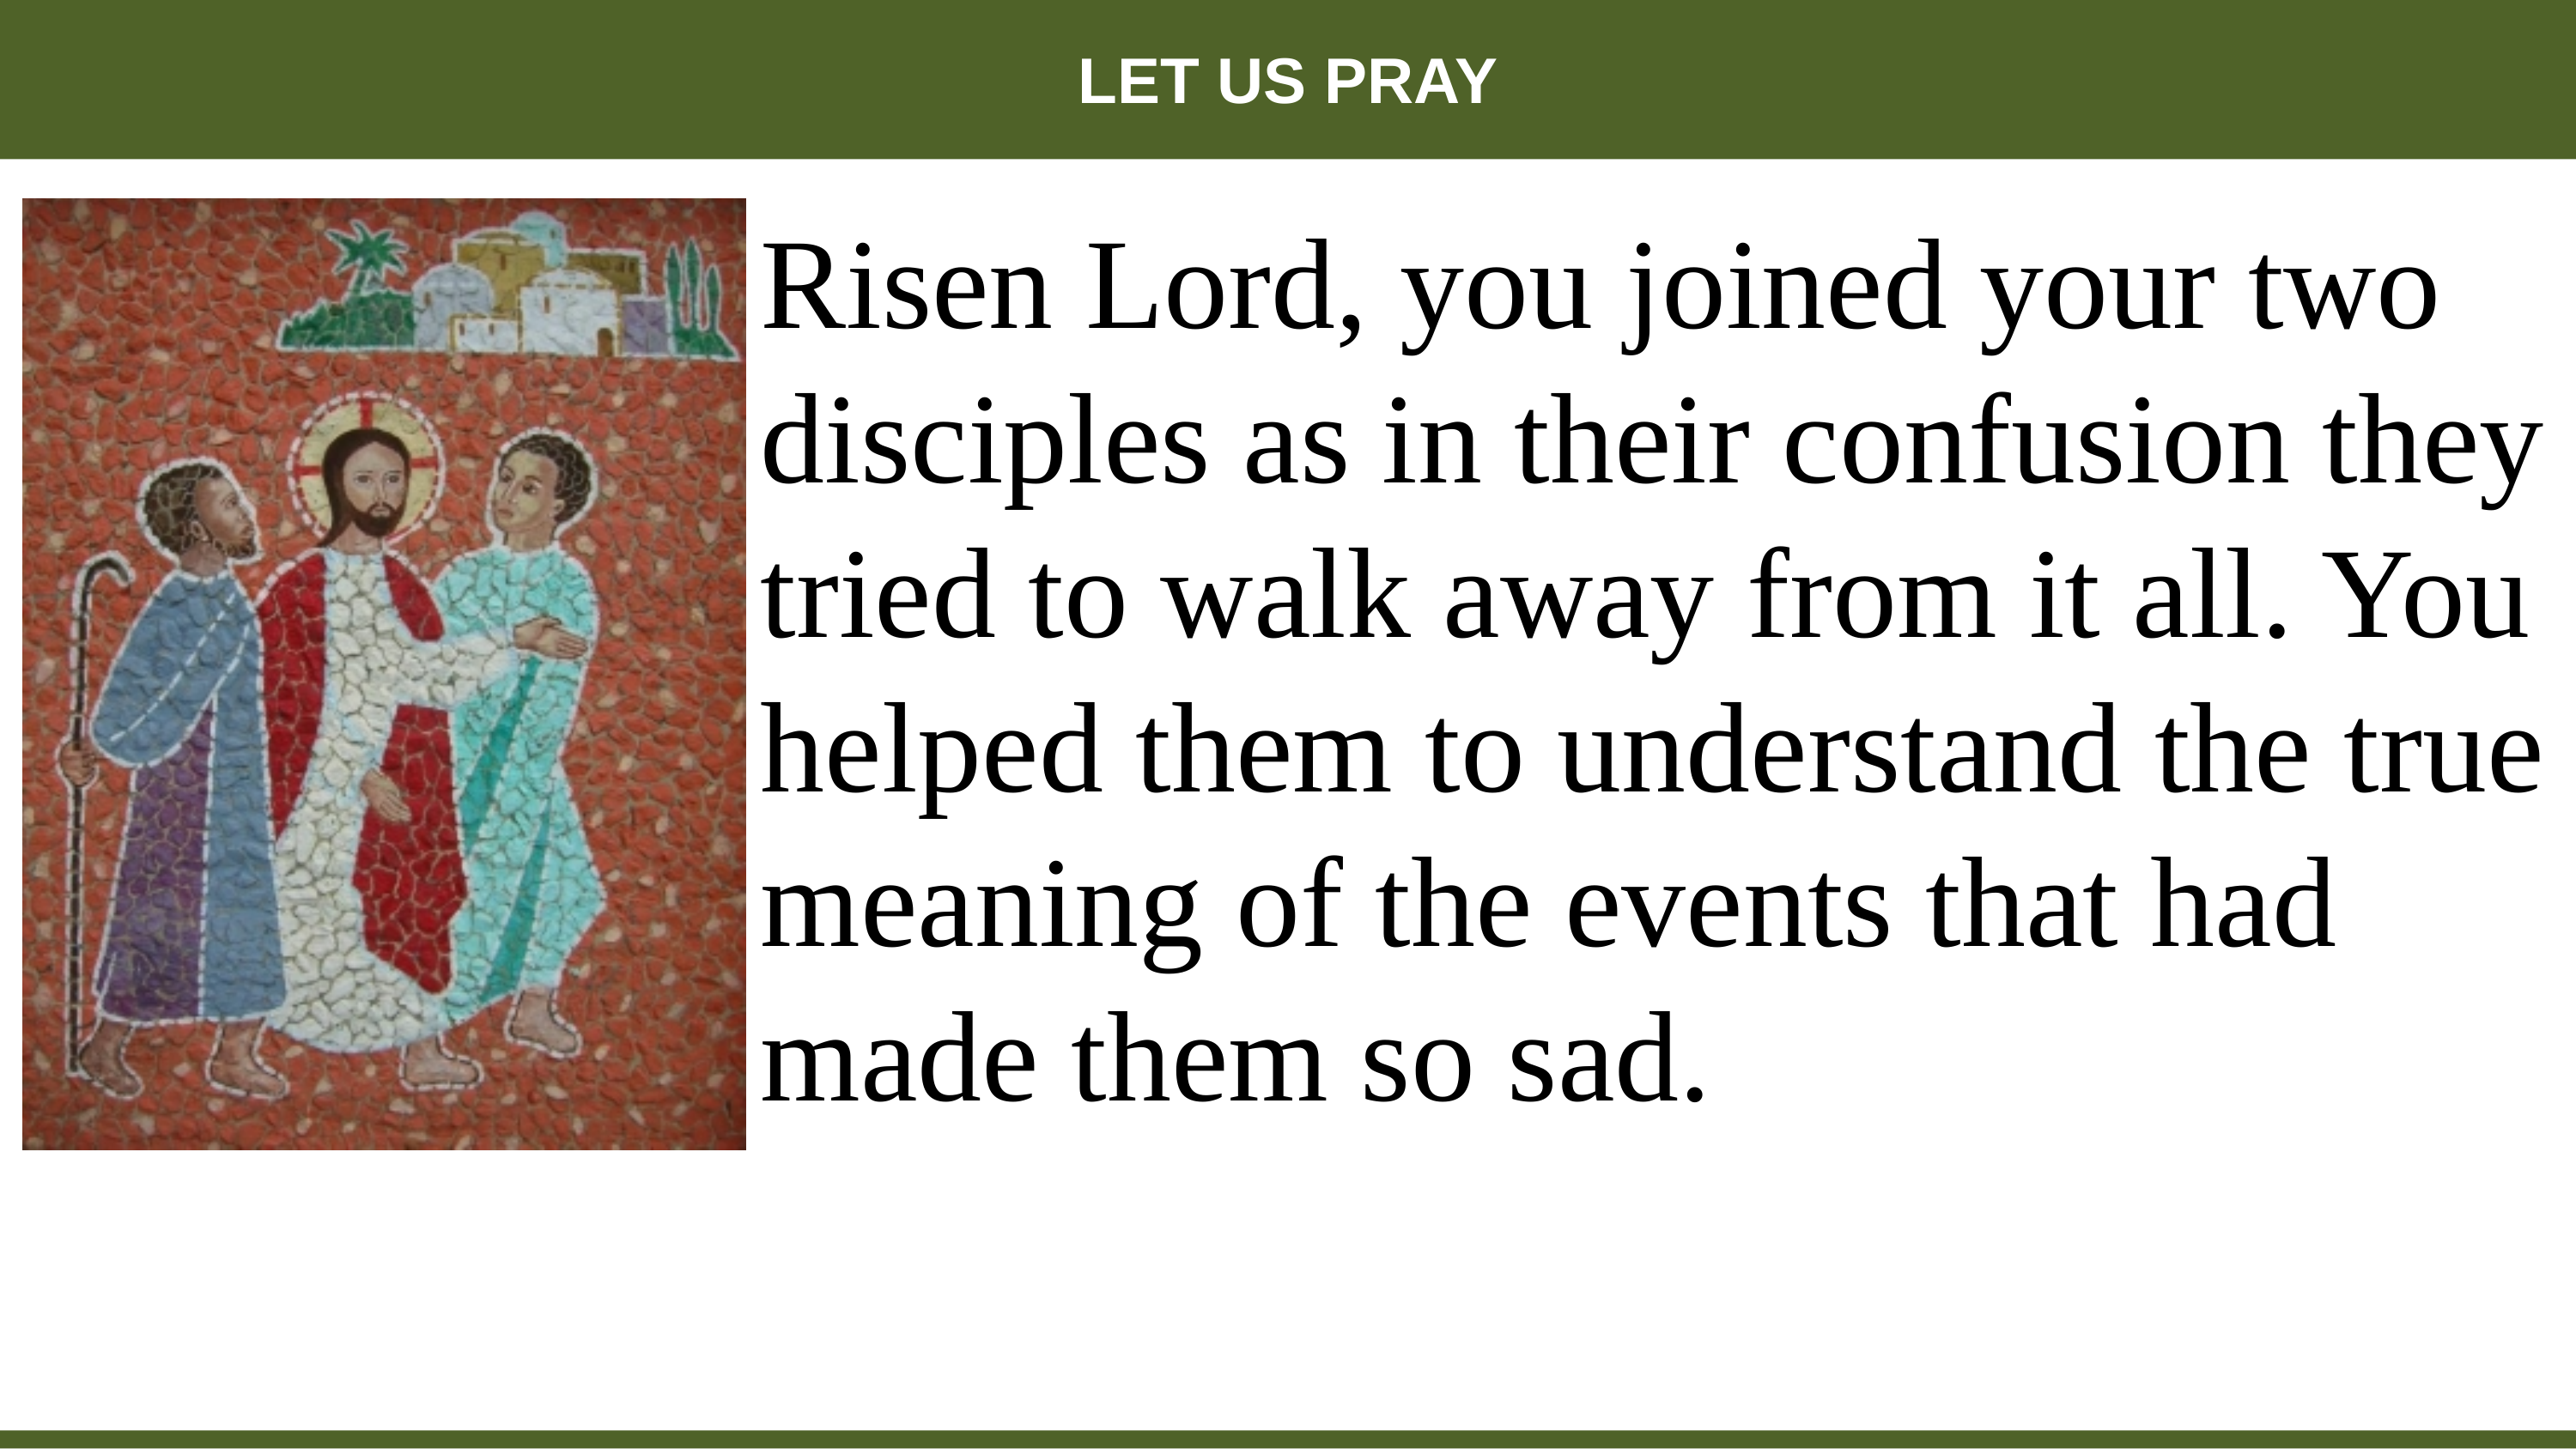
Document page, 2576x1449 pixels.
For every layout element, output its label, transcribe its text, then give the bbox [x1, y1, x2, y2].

picture [22, 197, 746, 1150]
text_box [0, 1430, 2576, 1449]
subtitle Risen Lord, you joined your two disciples as in their confusion they tried to walk away from it all. You helped them to understand the true meaning of the events that had made them so sad. [747, 192, 2576, 1413]
title Let us pray [0, 0, 2576, 160]
